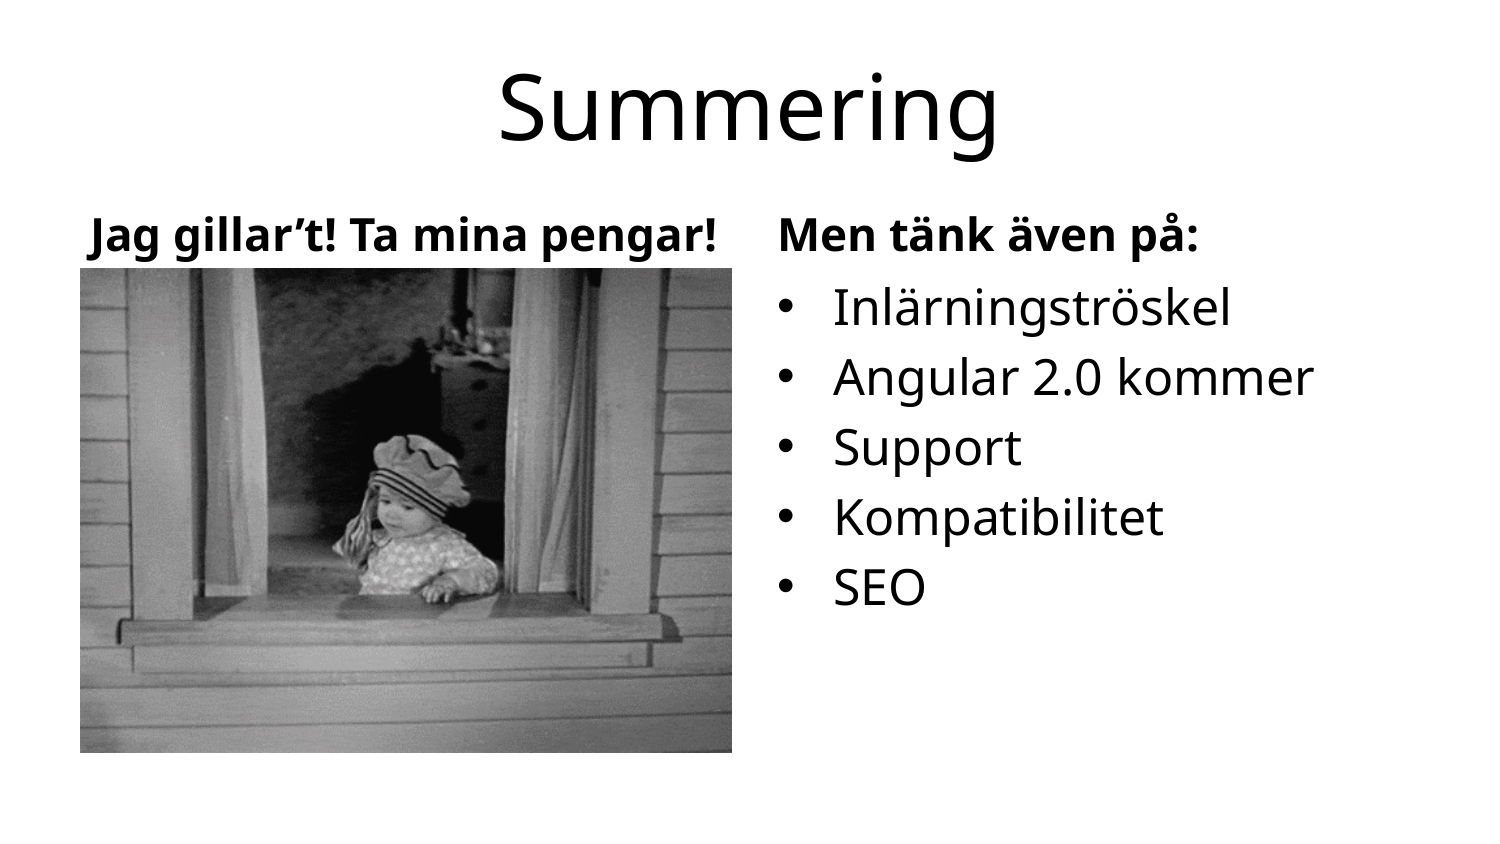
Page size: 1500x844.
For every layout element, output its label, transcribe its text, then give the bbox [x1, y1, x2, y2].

list Jag gillar’t! Ta mina pengar! [75, 188, 738, 268]
list Inlärningströskel Angular 2.0 kommer Support Kompatibilitet SEO [761, 267, 1425, 754]
list Men tänk även på: [761, 188, 1425, 267]
title Summering [75, 33, 1425, 175]
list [79, 267, 734, 754]
